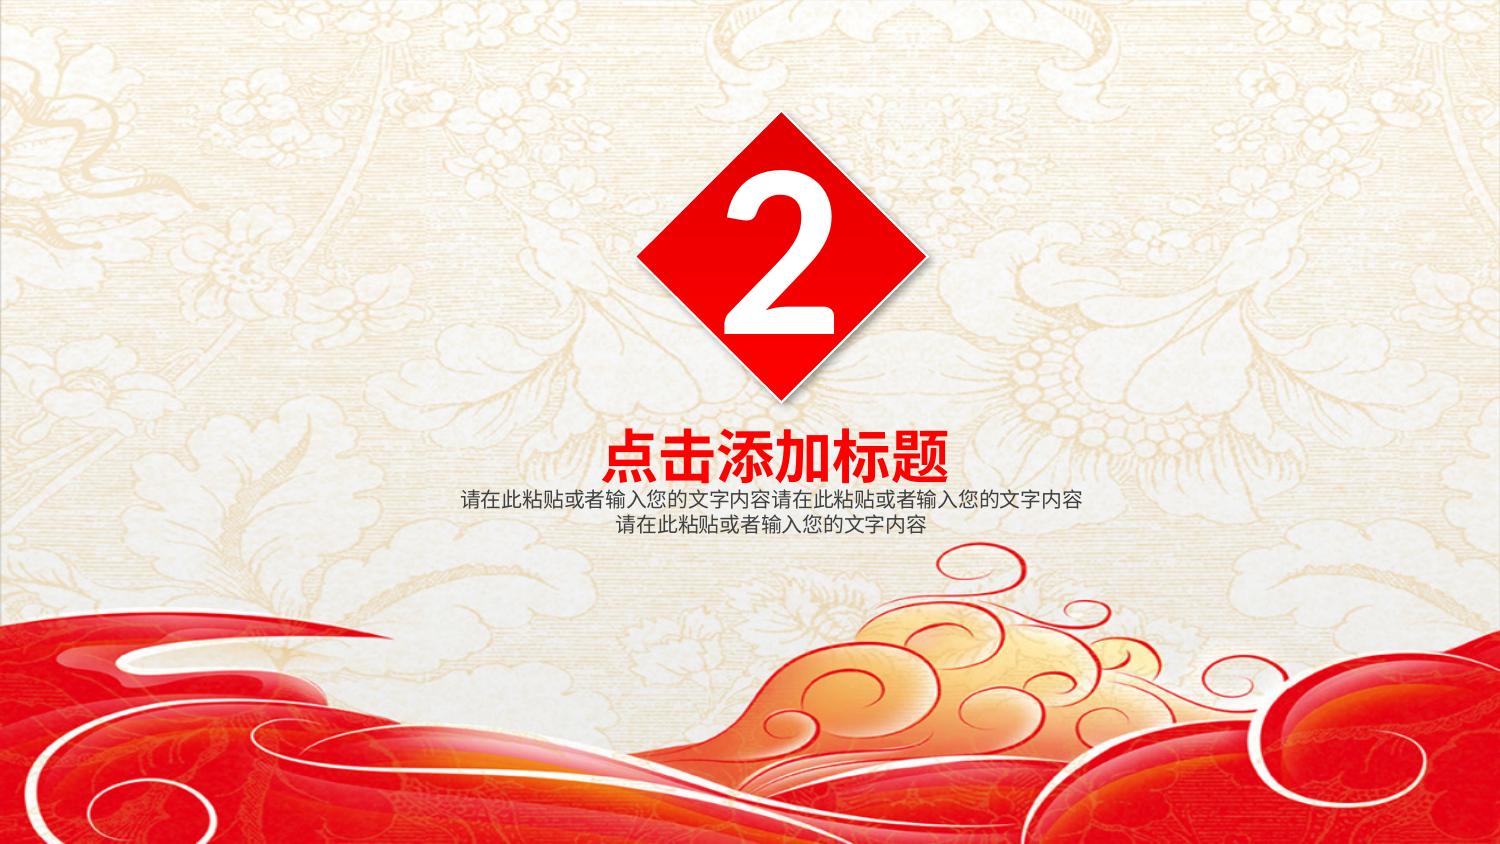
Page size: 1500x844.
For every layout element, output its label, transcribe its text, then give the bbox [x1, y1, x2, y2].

text_box [858, 185, 930, 328]
text_box [633, 189, 701, 324]
text_box 点击添加标题 [585, 412, 978, 479]
picture [0, 0, 1500, 844]
text_box 2 [701, 77, 858, 392]
text_box 请在此粘贴或者输入您的文字内容请在此粘贴或者输入您的文字内容 请在此粘贴或者输入您的文字内容 [445, 479, 1098, 569]
text_box [769, 392, 794, 404]
